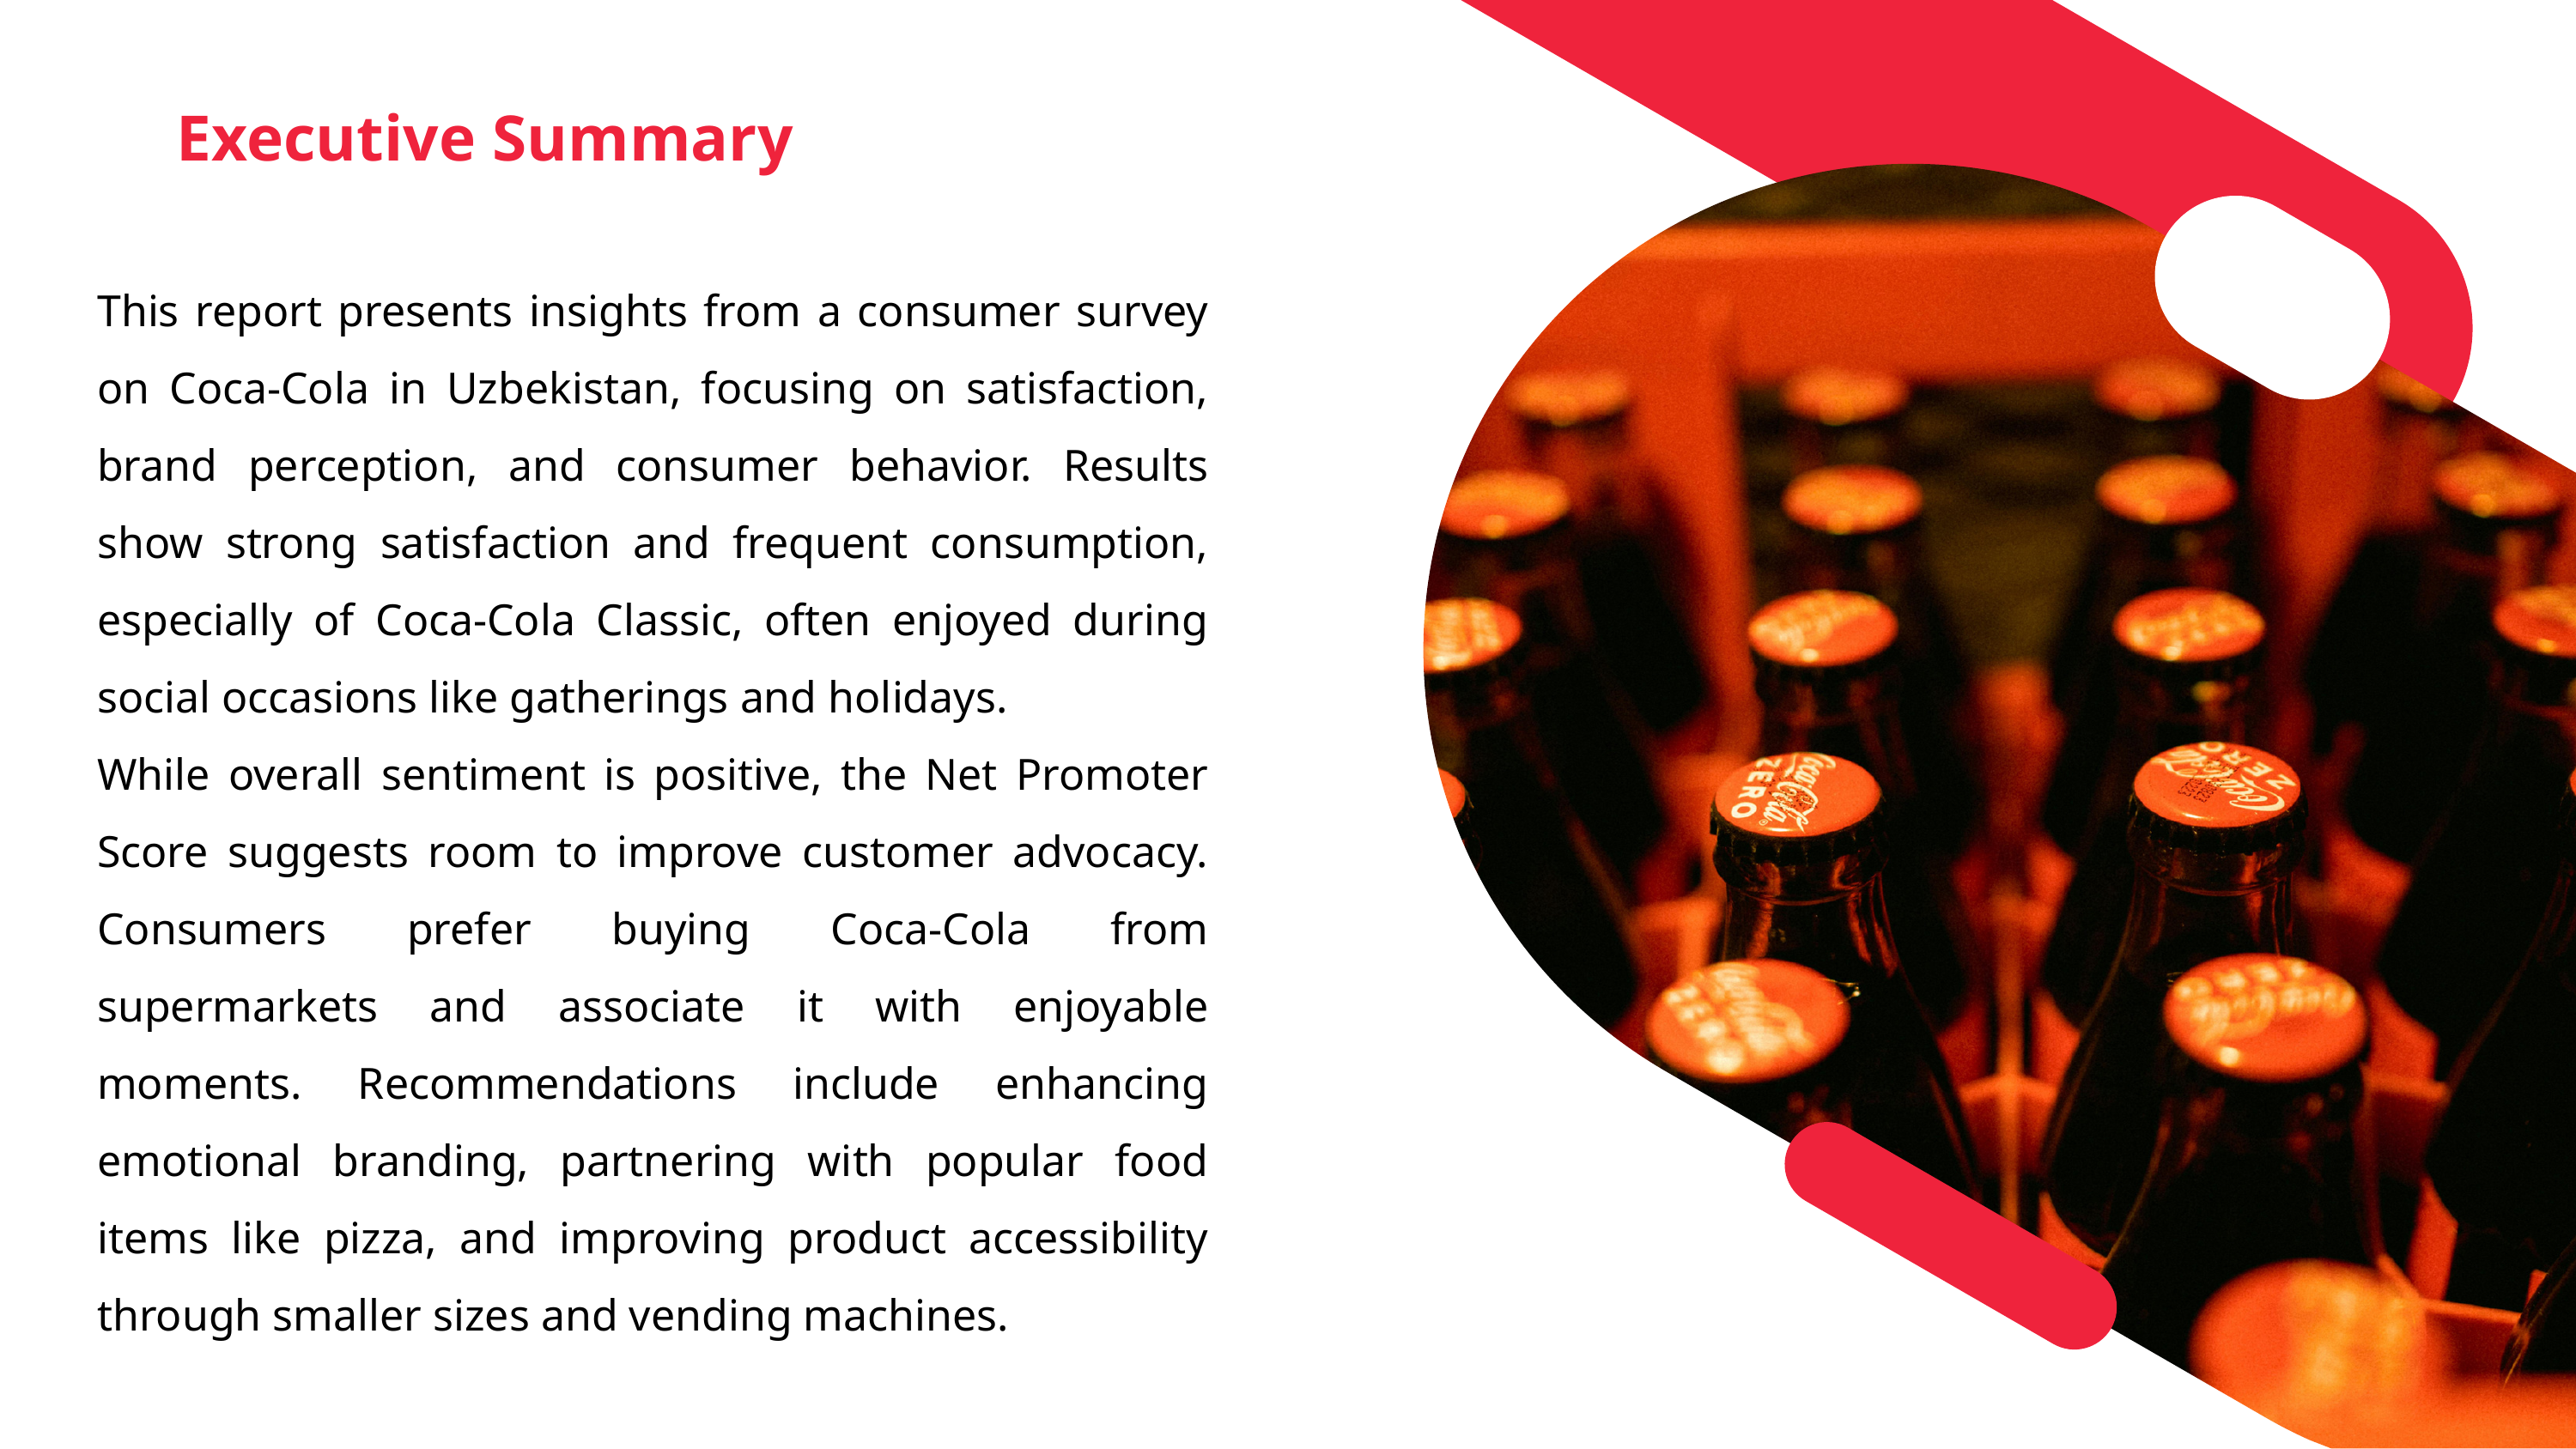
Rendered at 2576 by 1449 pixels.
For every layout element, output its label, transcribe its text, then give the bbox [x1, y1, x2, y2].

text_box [1423, 163, 2576, 1449]
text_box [1461, 0, 2473, 161]
text_box Executive Summary [176, 98, 1288, 174]
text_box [1765, 1193, 2136, 1279]
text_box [2148, 216, 2397, 379]
text_box This report presents insights from a consumer survey on Coca-Cola in Uzbekistan, focusing on satisfaction, brand perception, and consumer behavior. Results show strong satisfaction and frequent consumption, especially of Coca-Cola Classic, often enjoyed during social occasions like gatherings and holidays. While overall sentiment is positive, the Net Promoter Score suggests room to improve customer advocacy. Consumers prefer buying Coca-Cola from supermarkets and associate it with enjoyable moments. Recommendations include enhancing emotional branding, partnering with popular food items like pizza, and improving product accessibility through smaller sizes and vending machines. [97, 180, 1209, 1449]
